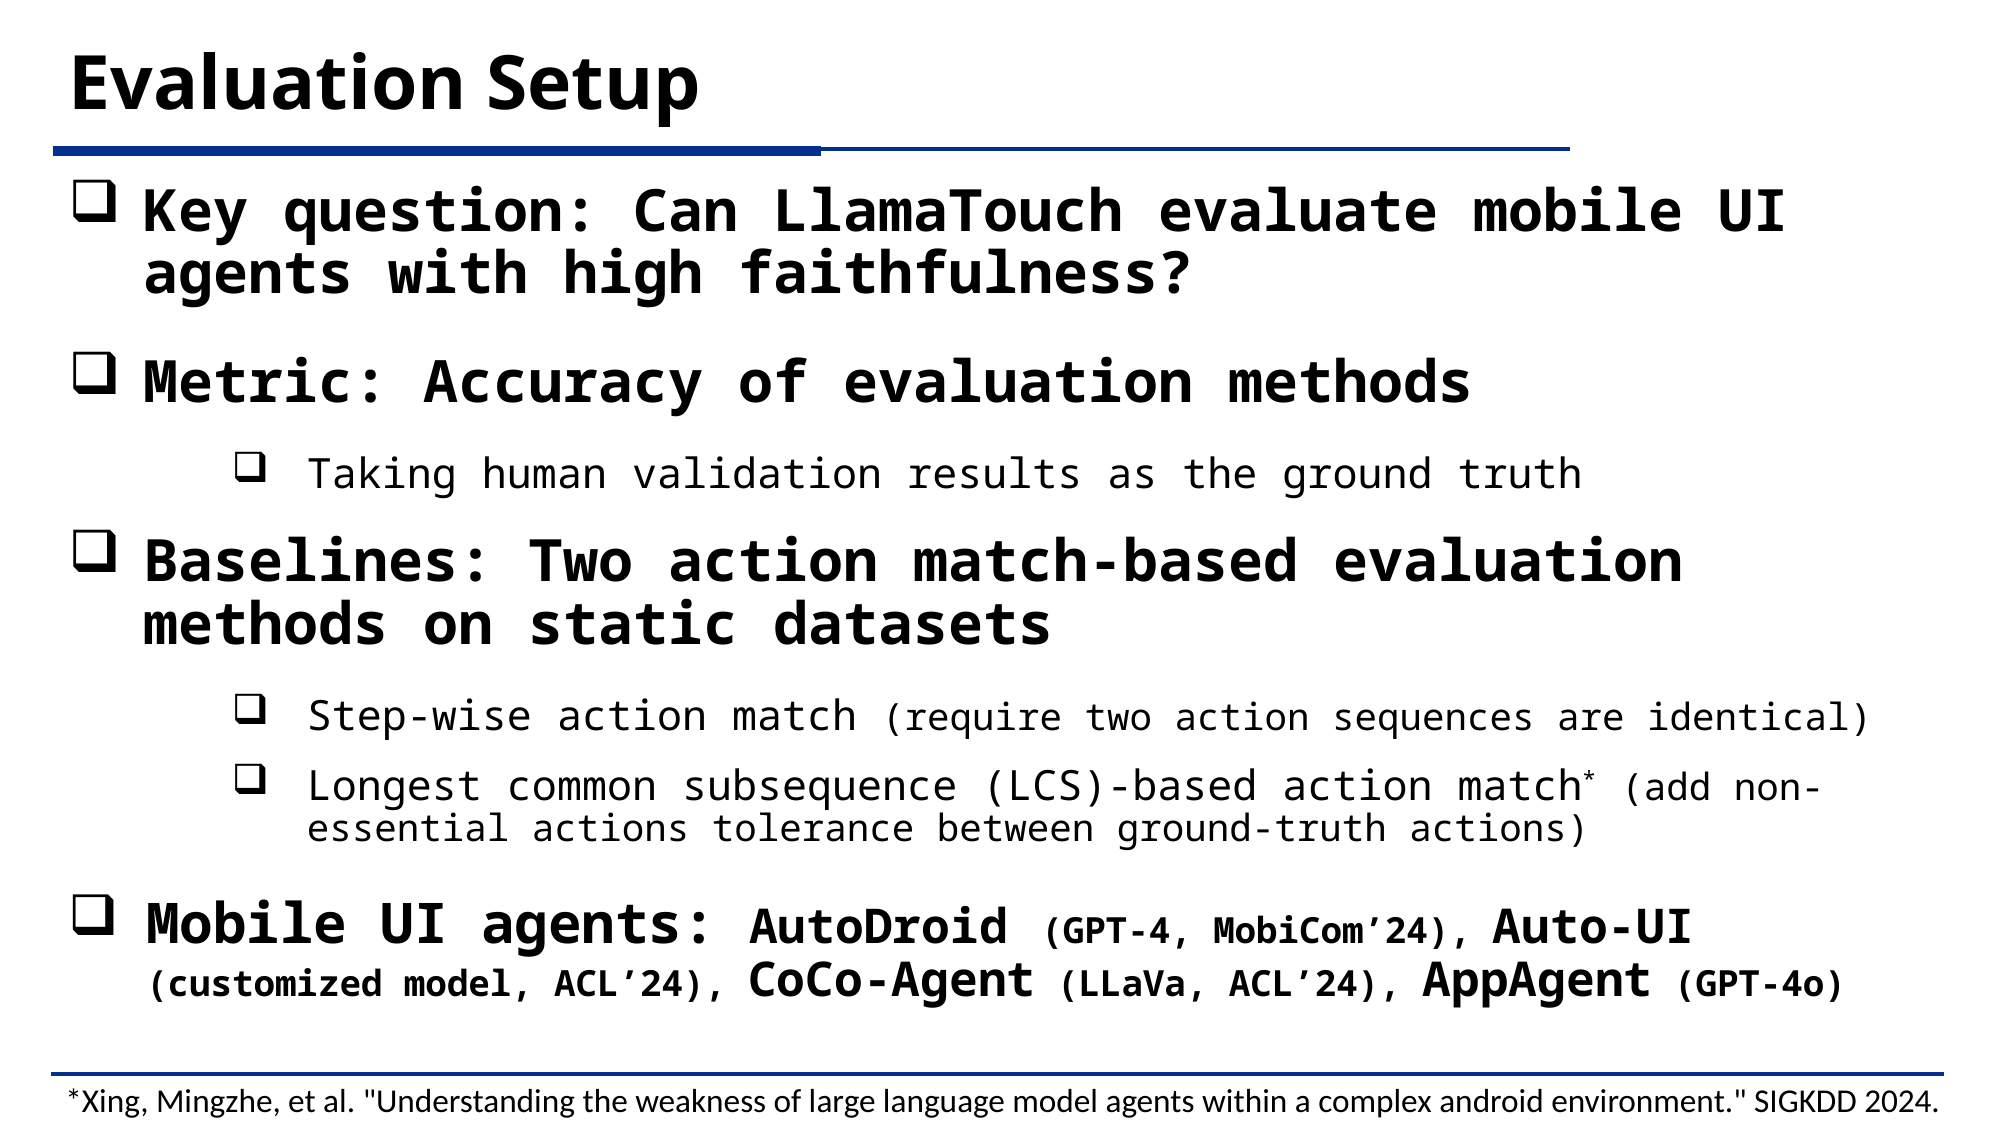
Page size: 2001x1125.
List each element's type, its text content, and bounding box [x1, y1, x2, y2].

text_box Mobile UI agents: AutoDroid (GPT-4, MobiCom’24), Auto-UI (customized model, ACL’24), CoCo-Agent (LLaVa, ACL’24), AppAgent (GPT-4o) [53, 887, 1947, 1016]
title Evaluation Setup [53, 15, 1947, 143]
text_box *Xing, Mingzhe, et al. "Understanding the weakness of large language model agents within a complex android environment." SIGKDD 2024. [39, 1072, 1969, 1125]
list Key question: Can LlamaTouch evaluate mobile UI agents with high faithfulness? Metric: Accuracy of evaluation methods Taking human validation results as the ground truth Baselines: Two action match-based evaluation methods on static datasets Step-wise action match (require two action sequences are identical) Longest common subsequence (LCS)-based action match* (add non-essential actions tolerance between ground-truth actions) [53, 173, 1947, 887]
